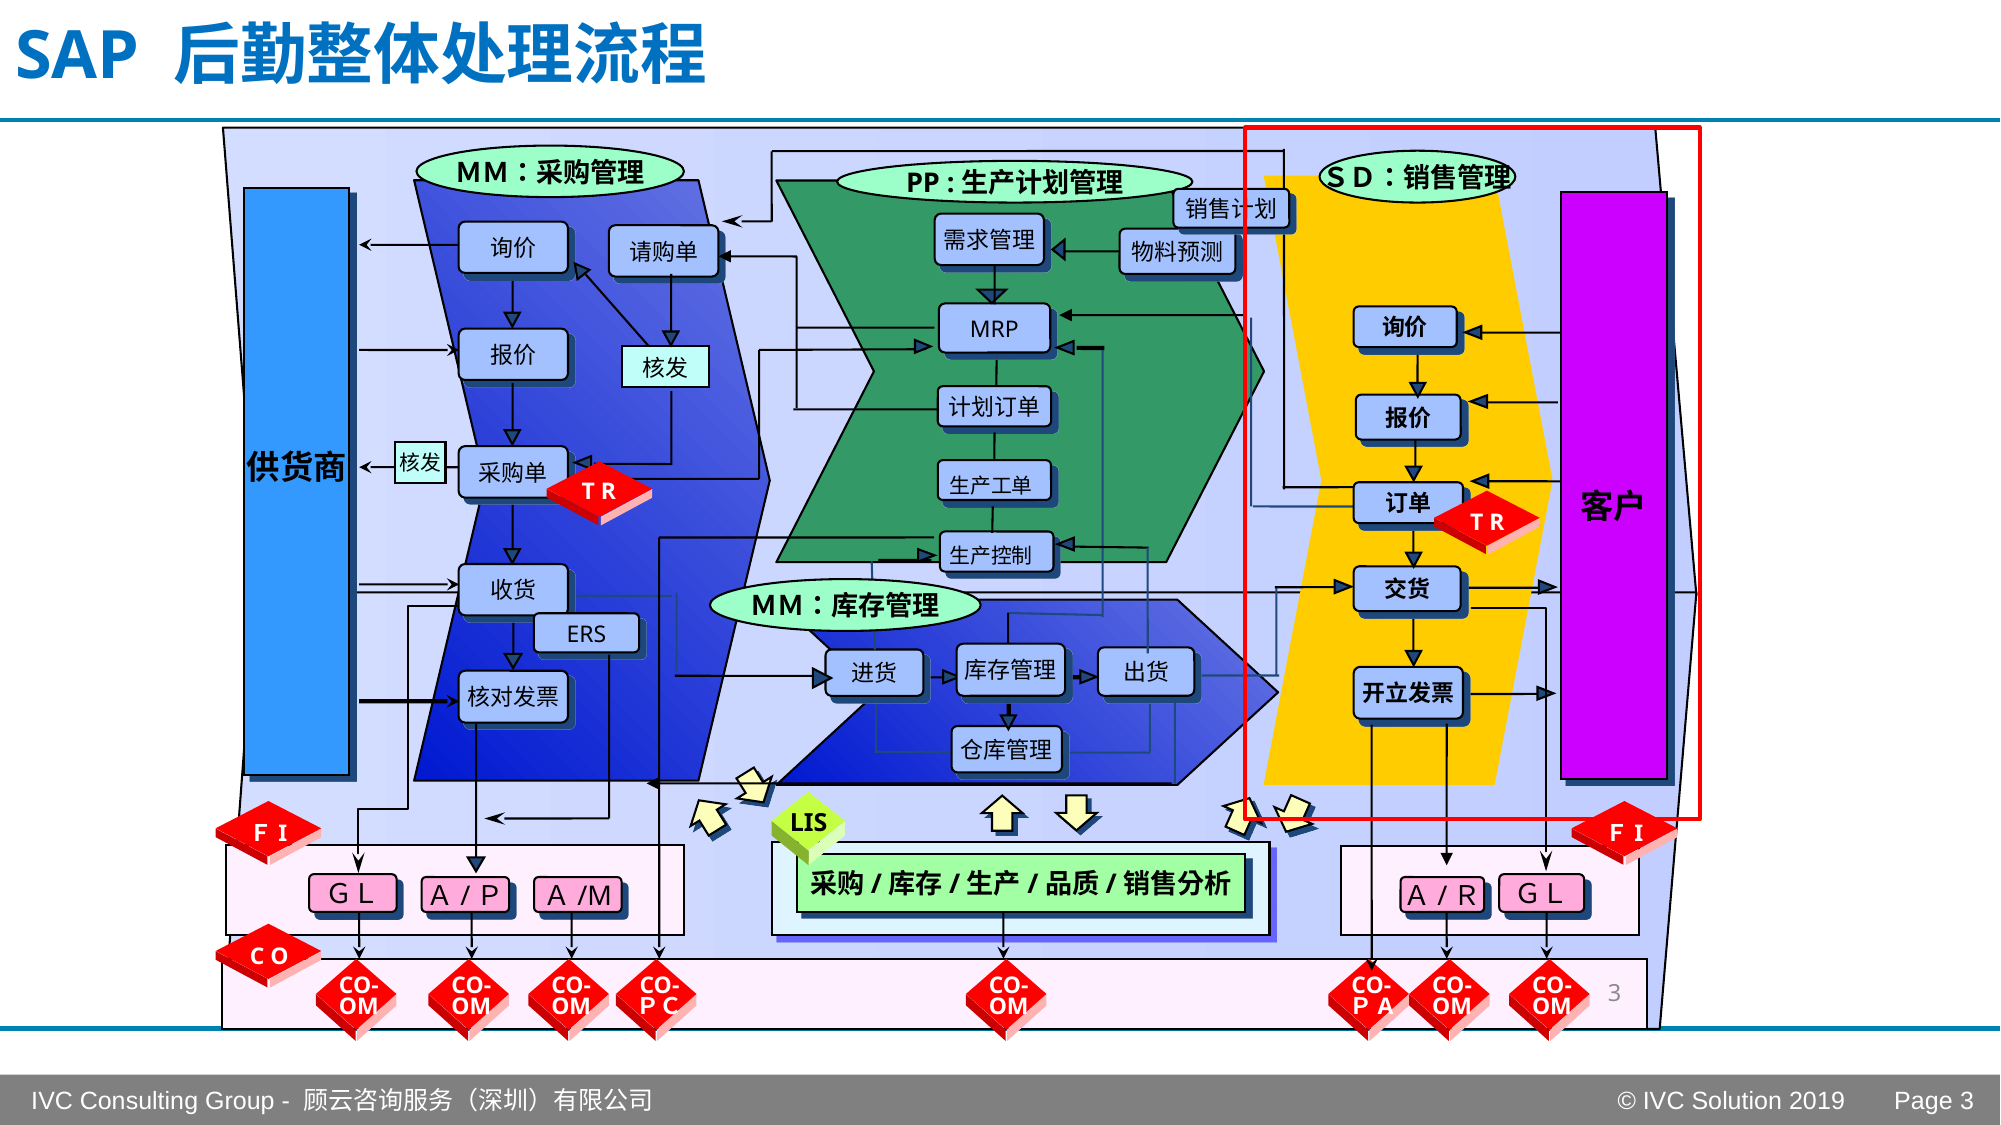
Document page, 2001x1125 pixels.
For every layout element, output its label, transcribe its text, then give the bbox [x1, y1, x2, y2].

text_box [215, 923, 322, 989]
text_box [965, 958, 1047, 1042]
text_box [546, 461, 653, 526]
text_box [467, 723, 485, 872]
title SAP 后勤整体处理流程 [0, 0, 1934, 105]
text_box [215, 800, 322, 866]
text_box [1689, 125, 1702, 821]
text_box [1433, 490, 1541, 555]
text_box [528, 958, 610, 1042]
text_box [428, 958, 510, 1042]
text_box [615, 958, 697, 1042]
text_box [1328, 958, 1407, 1042]
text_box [1408, 958, 1491, 1042]
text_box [683, 783, 780, 822]
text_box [222, 127, 1697, 1030]
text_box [315, 958, 397, 1042]
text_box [1508, 958, 1591, 1042]
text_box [1571, 800, 1678, 866]
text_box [771, 791, 846, 866]
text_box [1221, 796, 1315, 834]
